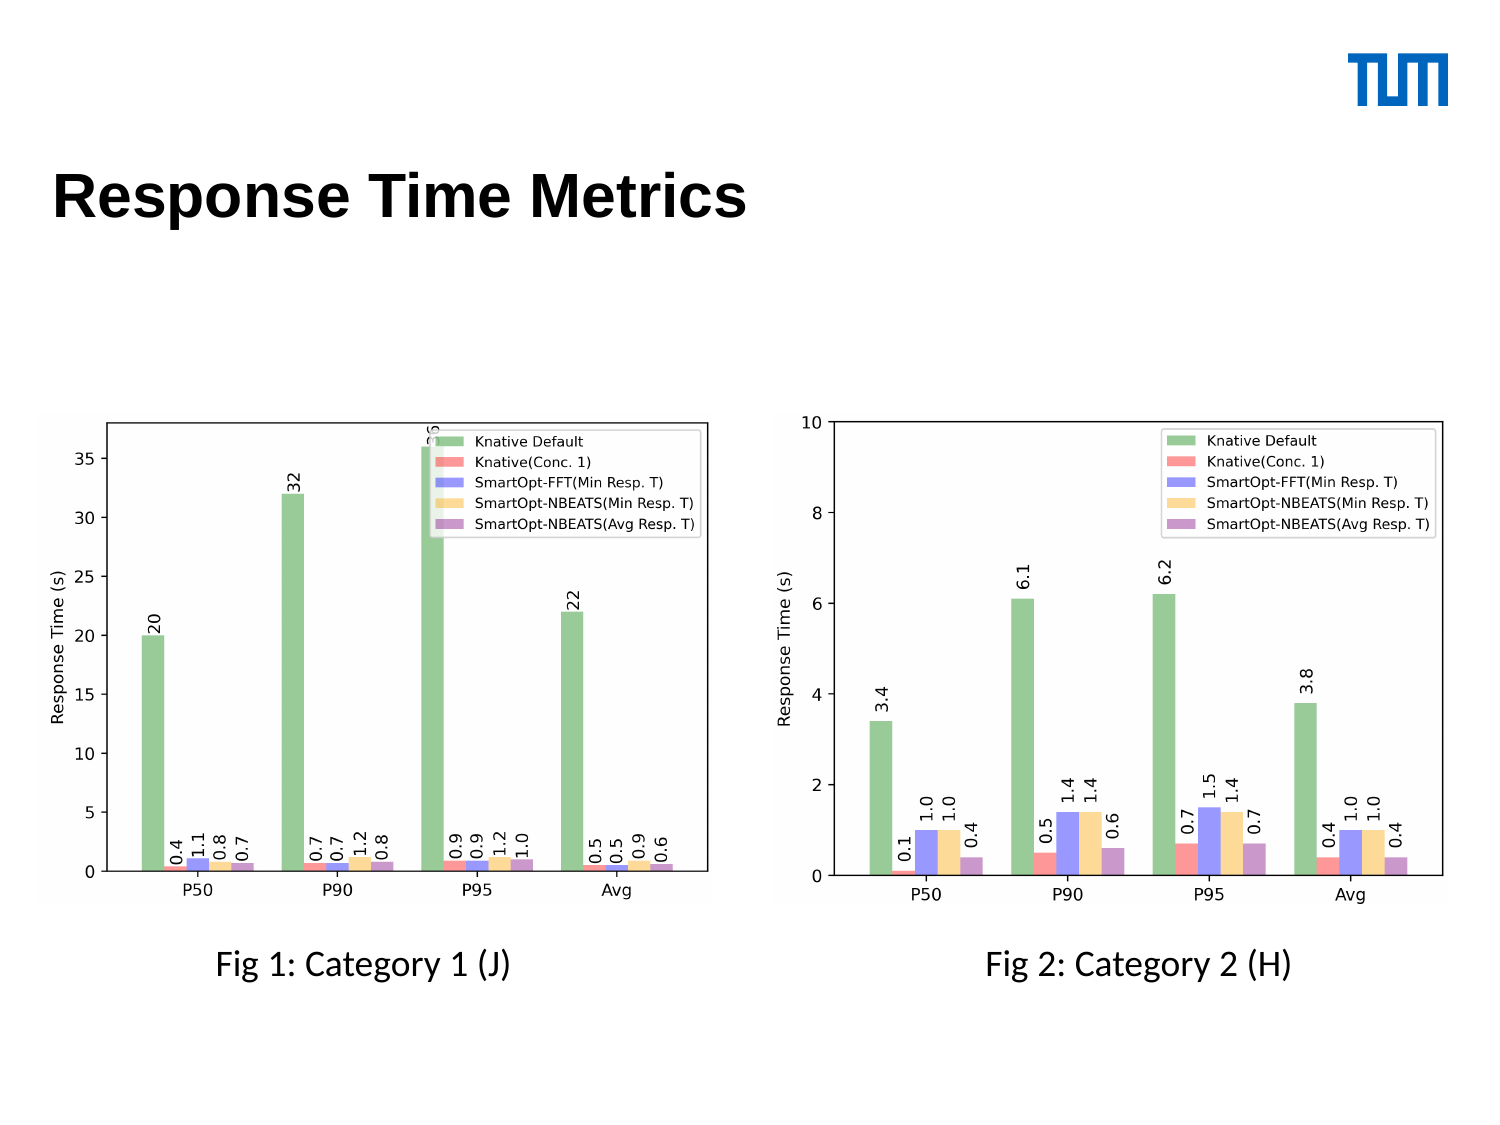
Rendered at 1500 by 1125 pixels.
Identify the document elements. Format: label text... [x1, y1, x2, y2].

picture [38, 414, 713, 904]
text_box Fig 1: Category 1 (J) [200, 931, 527, 992]
picture [774, 414, 1449, 904]
text_box Fig 2: Category 2 (H) [970, 931, 1308, 992]
title Response Time Metrics [52, 163, 1449, 231]
